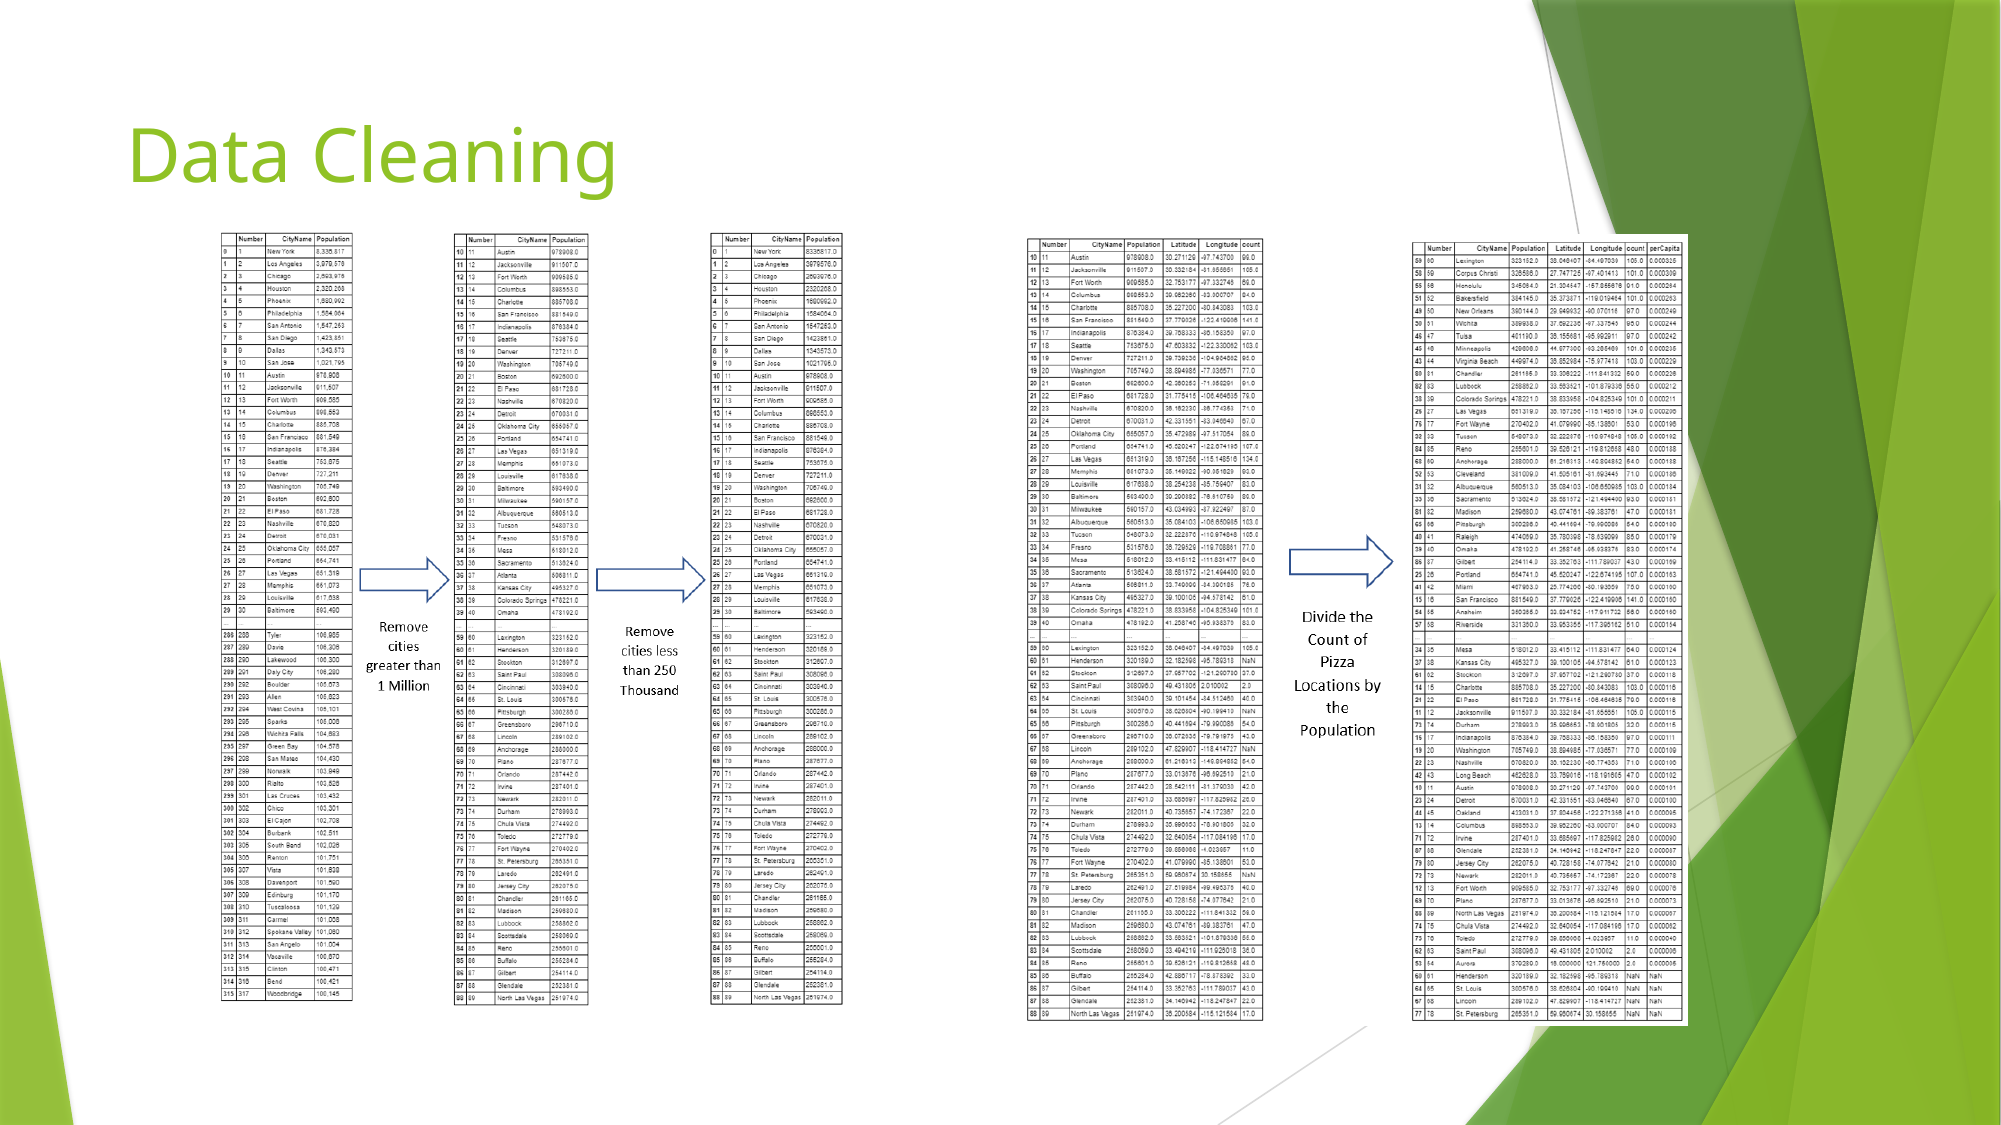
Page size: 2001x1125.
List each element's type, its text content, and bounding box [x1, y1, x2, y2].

picture [1025, 233, 1688, 1027]
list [217, 229, 844, 1010]
title Data Cleaning [111, 99, 1522, 317]
